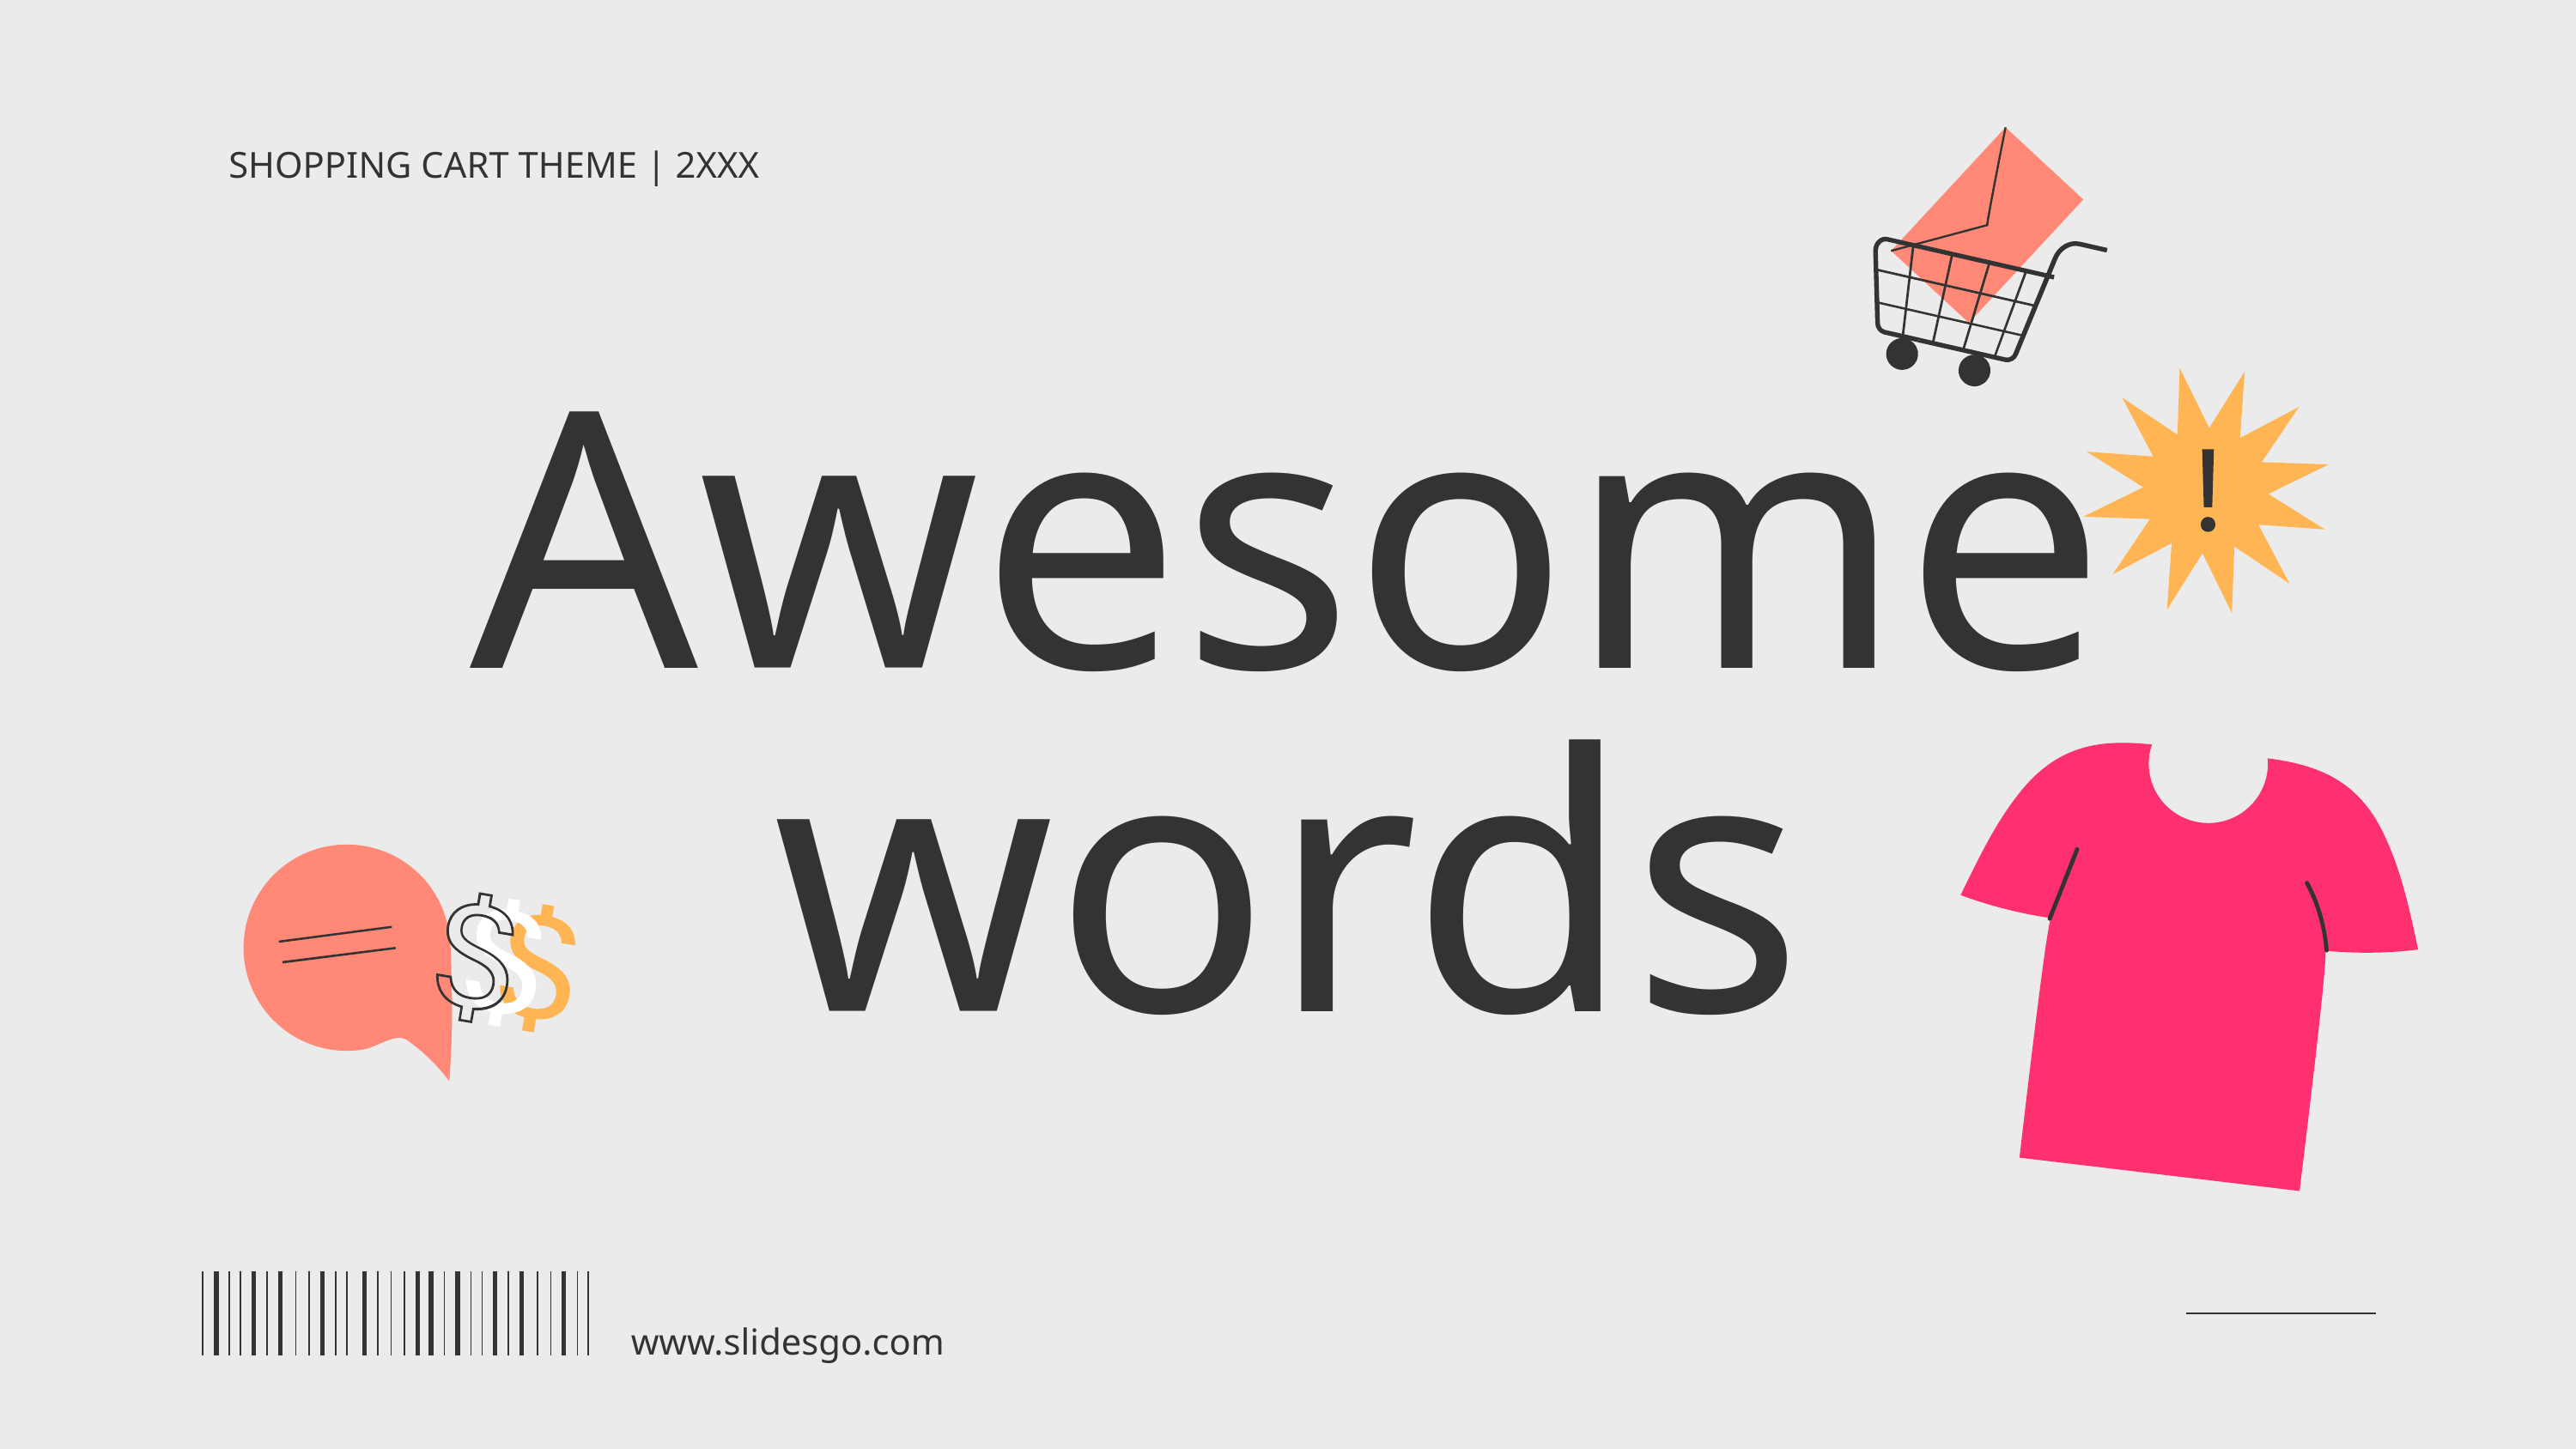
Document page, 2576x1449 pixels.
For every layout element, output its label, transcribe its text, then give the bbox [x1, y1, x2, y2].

title Awesome words [310, 367, 2266, 1081]
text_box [2082, 367, 2329, 614]
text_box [439, 897, 574, 1028]
subtitle SHOPPING CART THEME | 2XXX [203, 132, 861, 195]
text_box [1862, 220, 2093, 386]
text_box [1953, 749, 2415, 1176]
subtitle www.slidesgo.com [605, 1323, 991, 1358]
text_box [1890, 126, 2084, 219]
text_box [236, 844, 453, 1082]
